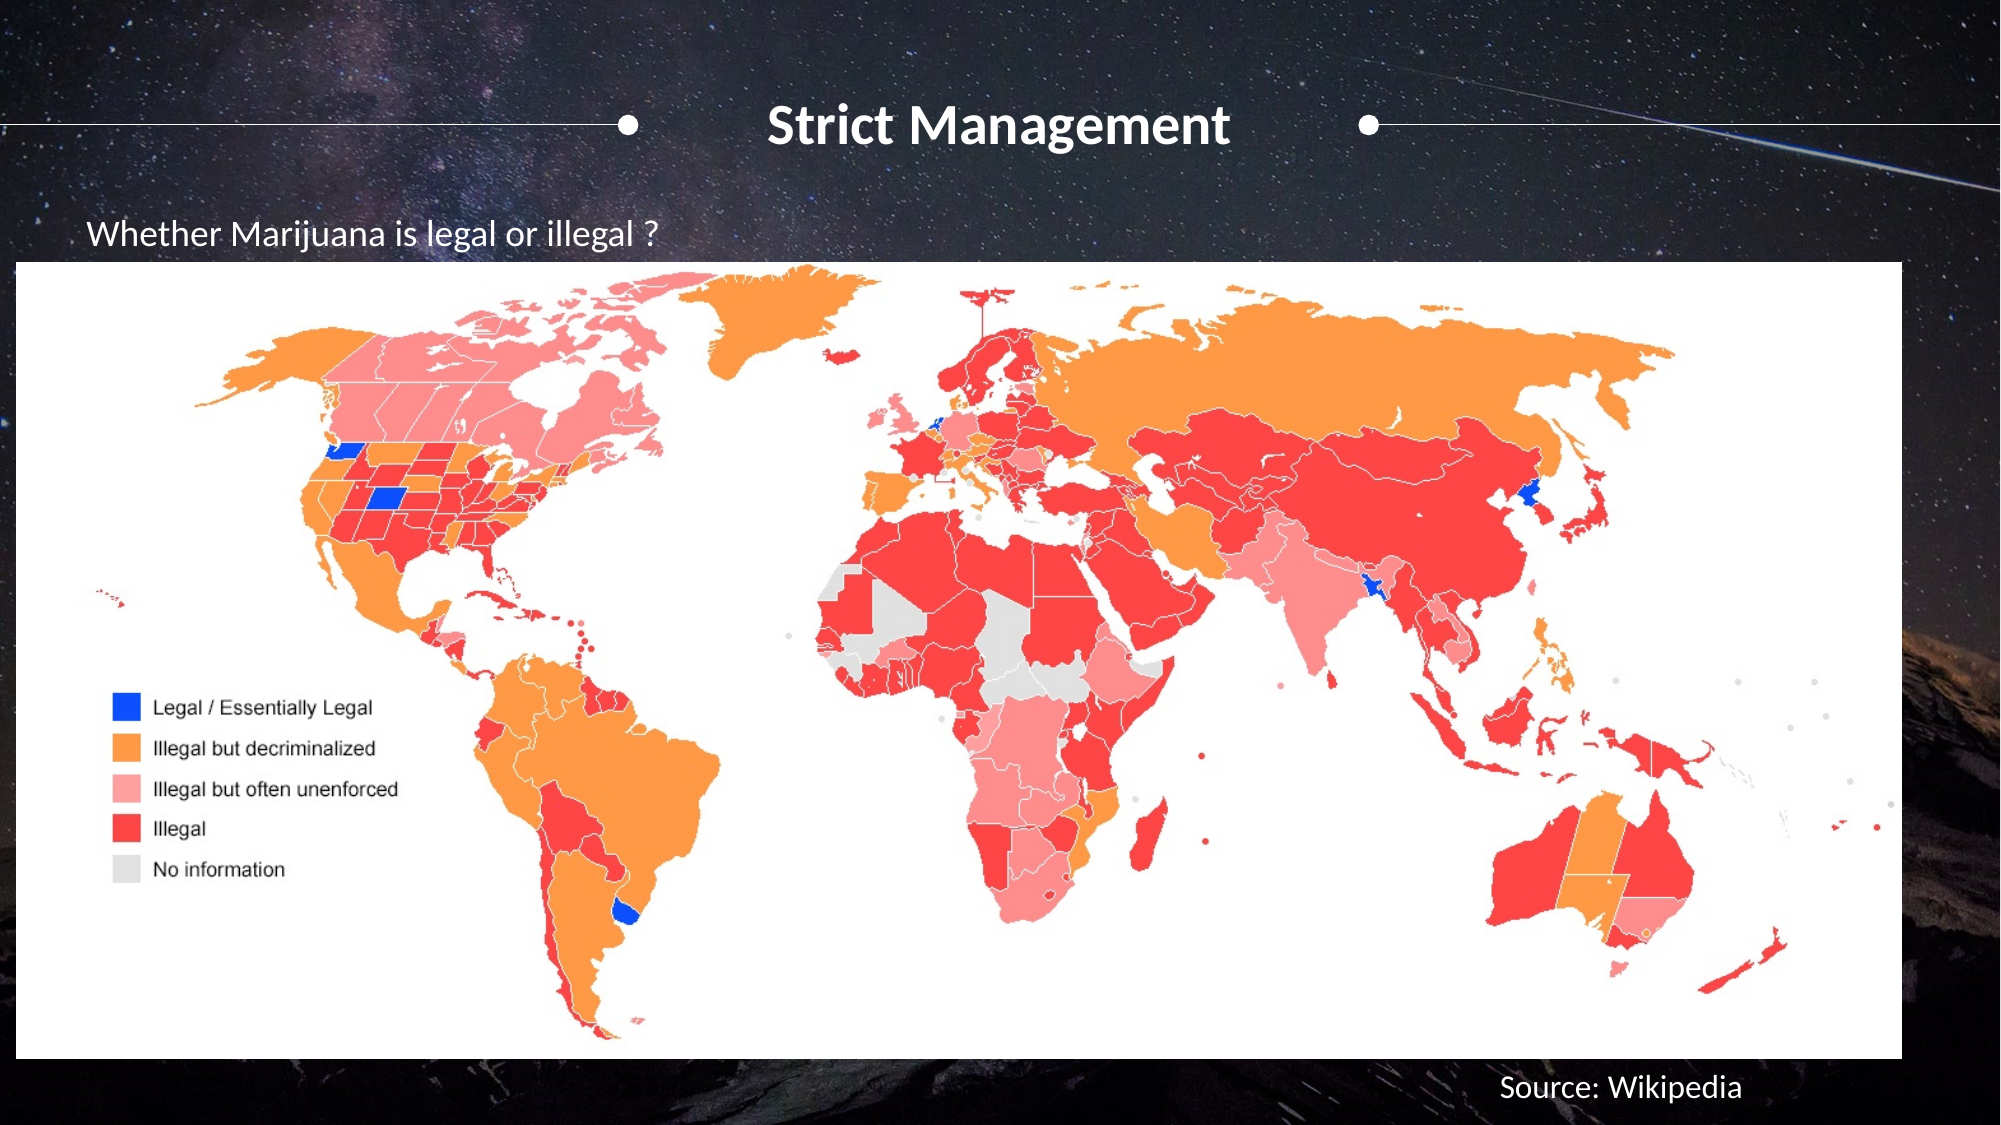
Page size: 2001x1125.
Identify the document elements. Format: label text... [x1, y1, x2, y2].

text_box Whether Marijuana is legal or illegal ? [71, 201, 752, 262]
text_box Source: Wikipedia [1485, 1058, 1925, 1113]
list Strict Management [736, 78, 1264, 172]
picture [0, 0, 2001, 1125]
